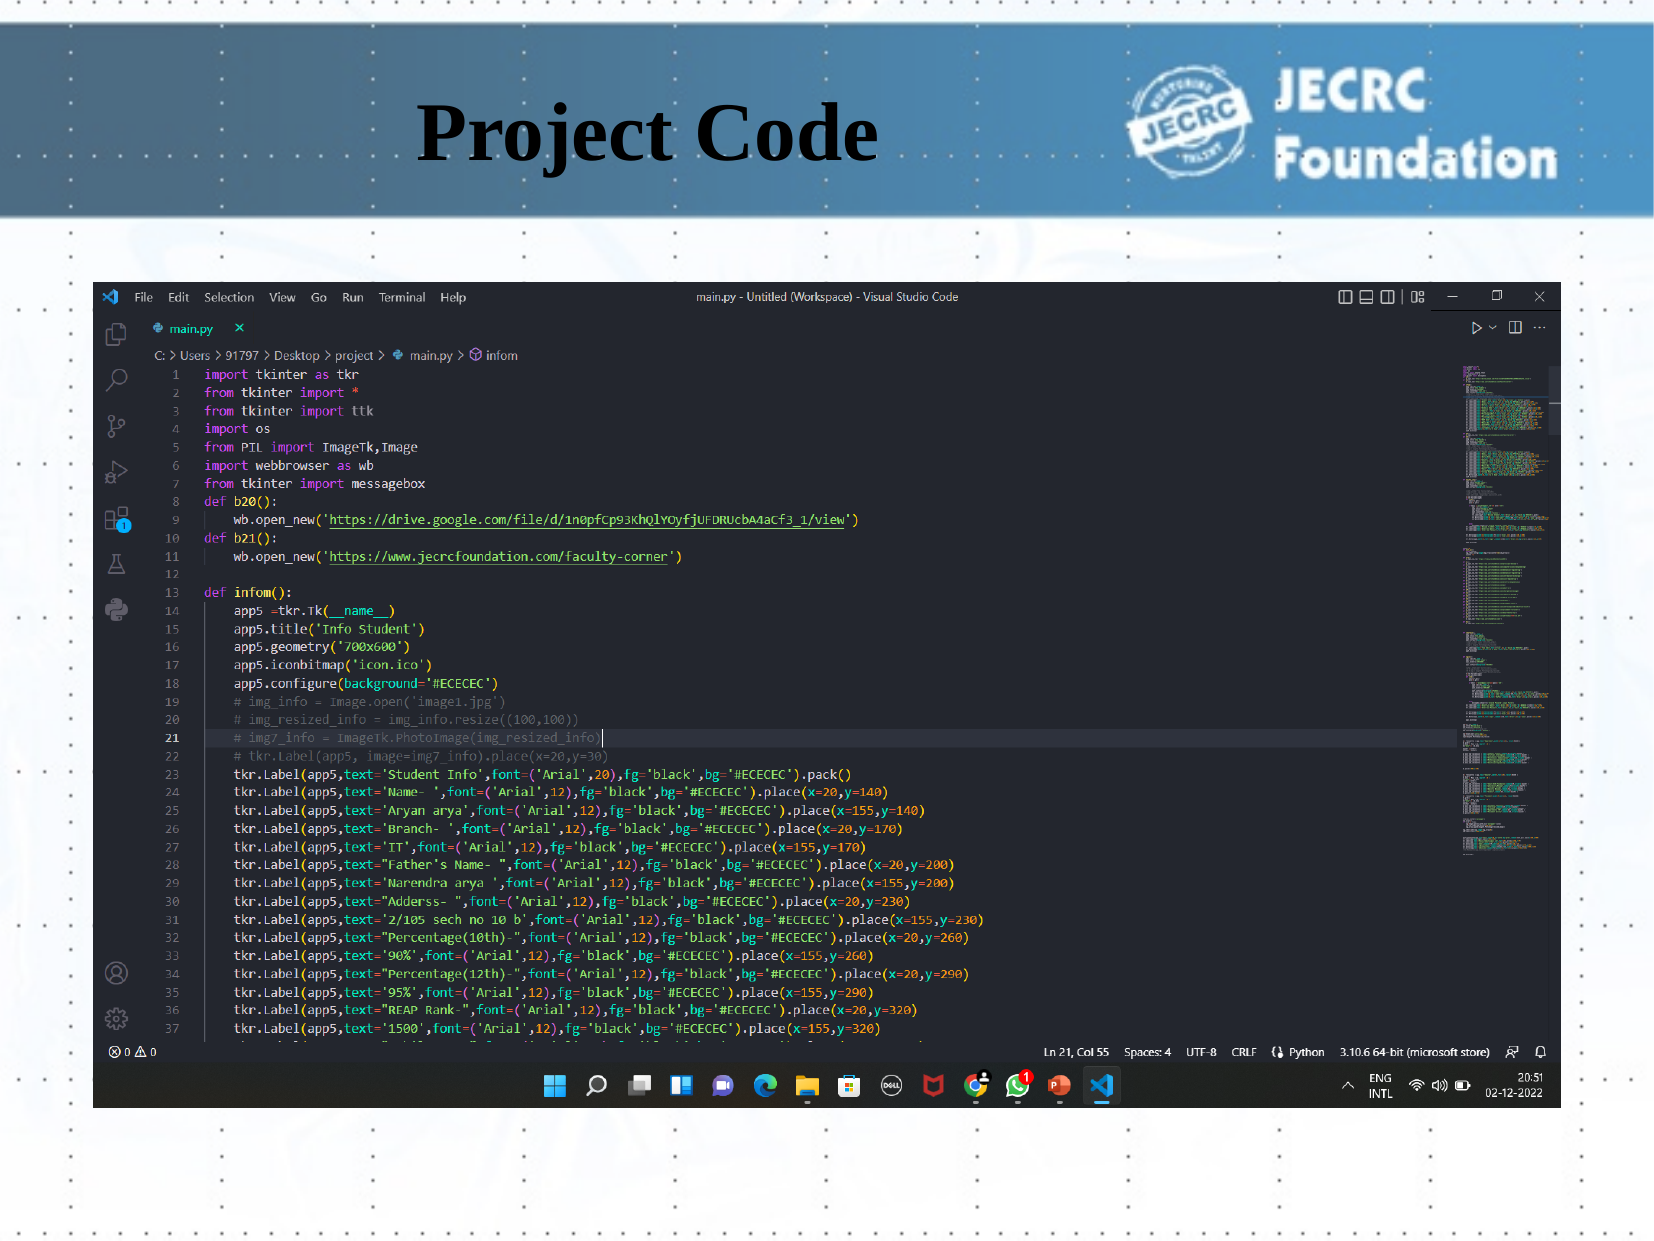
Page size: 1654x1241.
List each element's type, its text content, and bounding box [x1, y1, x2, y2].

text_box Project Code [339, 70, 1102, 170]
picture [93, 282, 1561, 1108]
